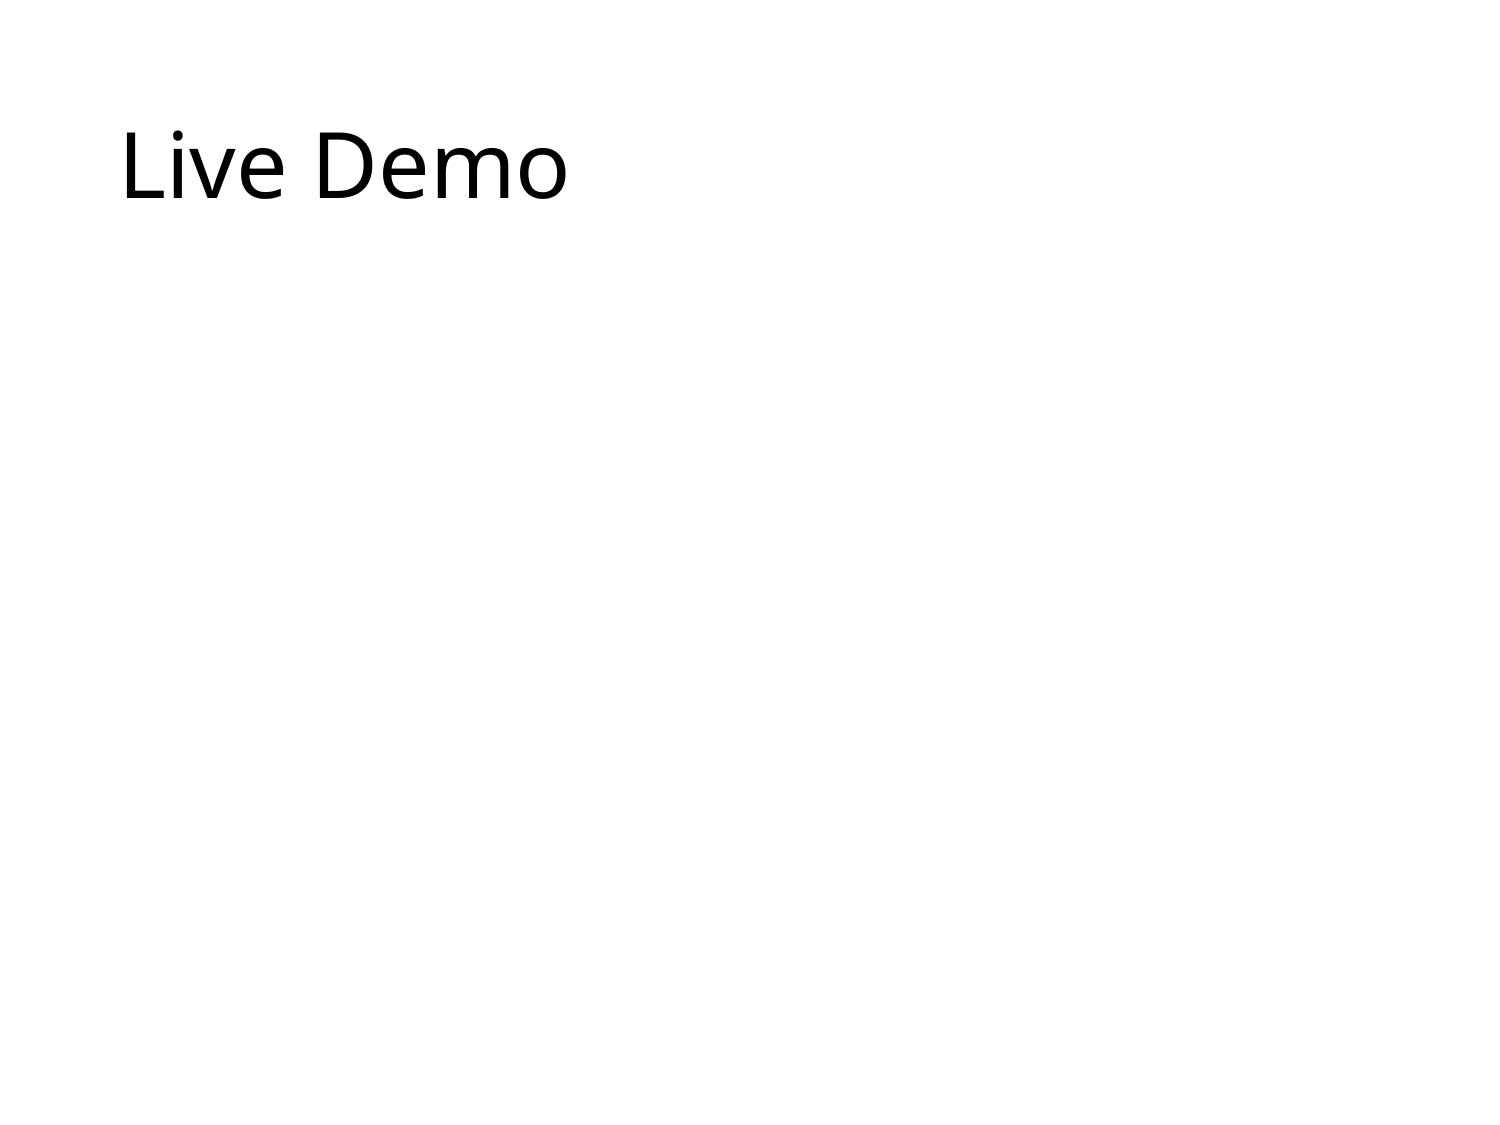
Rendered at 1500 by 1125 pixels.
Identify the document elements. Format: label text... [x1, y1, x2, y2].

title Live Demo [103, 59, 1397, 278]
